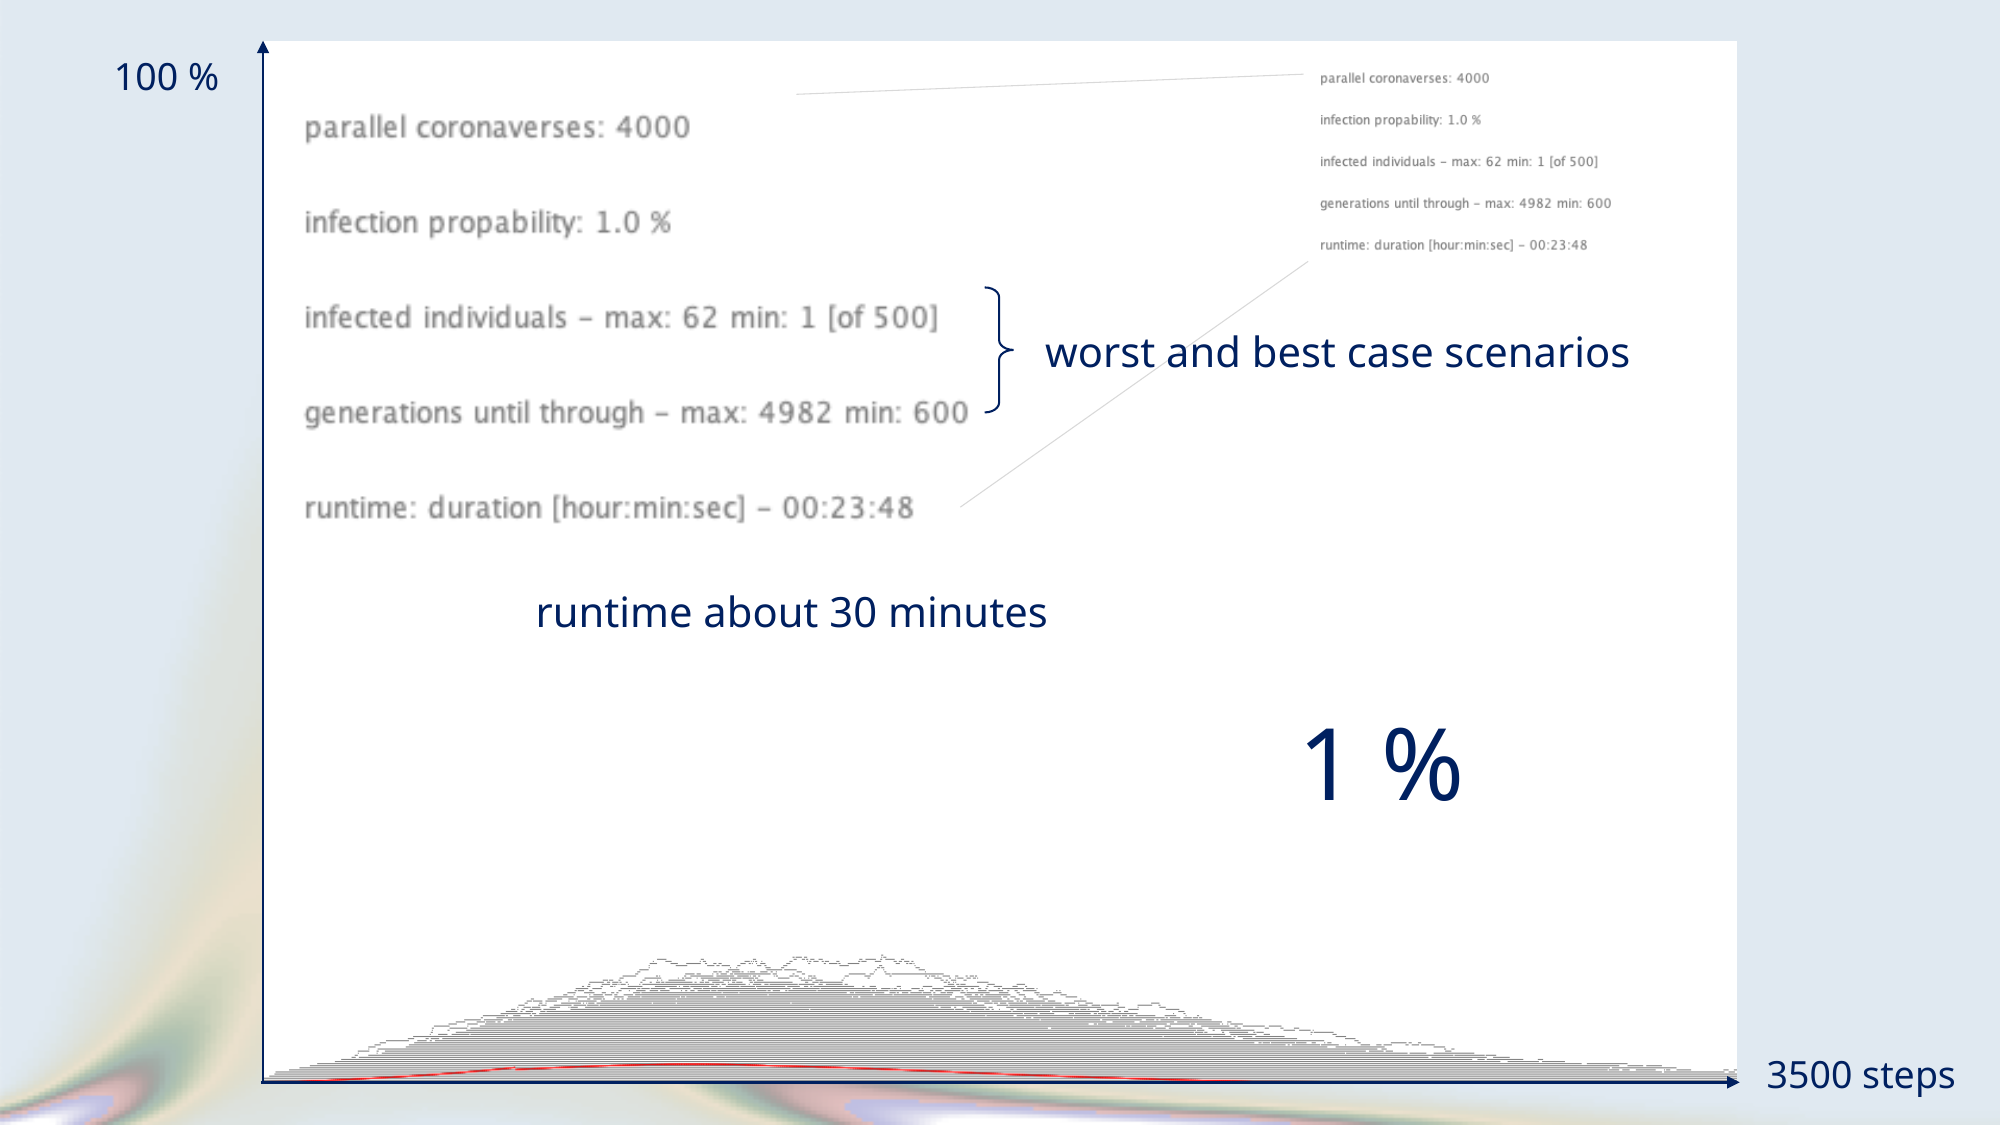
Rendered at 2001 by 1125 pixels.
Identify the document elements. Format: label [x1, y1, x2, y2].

text_box [101, 40, 1973, 1105]
